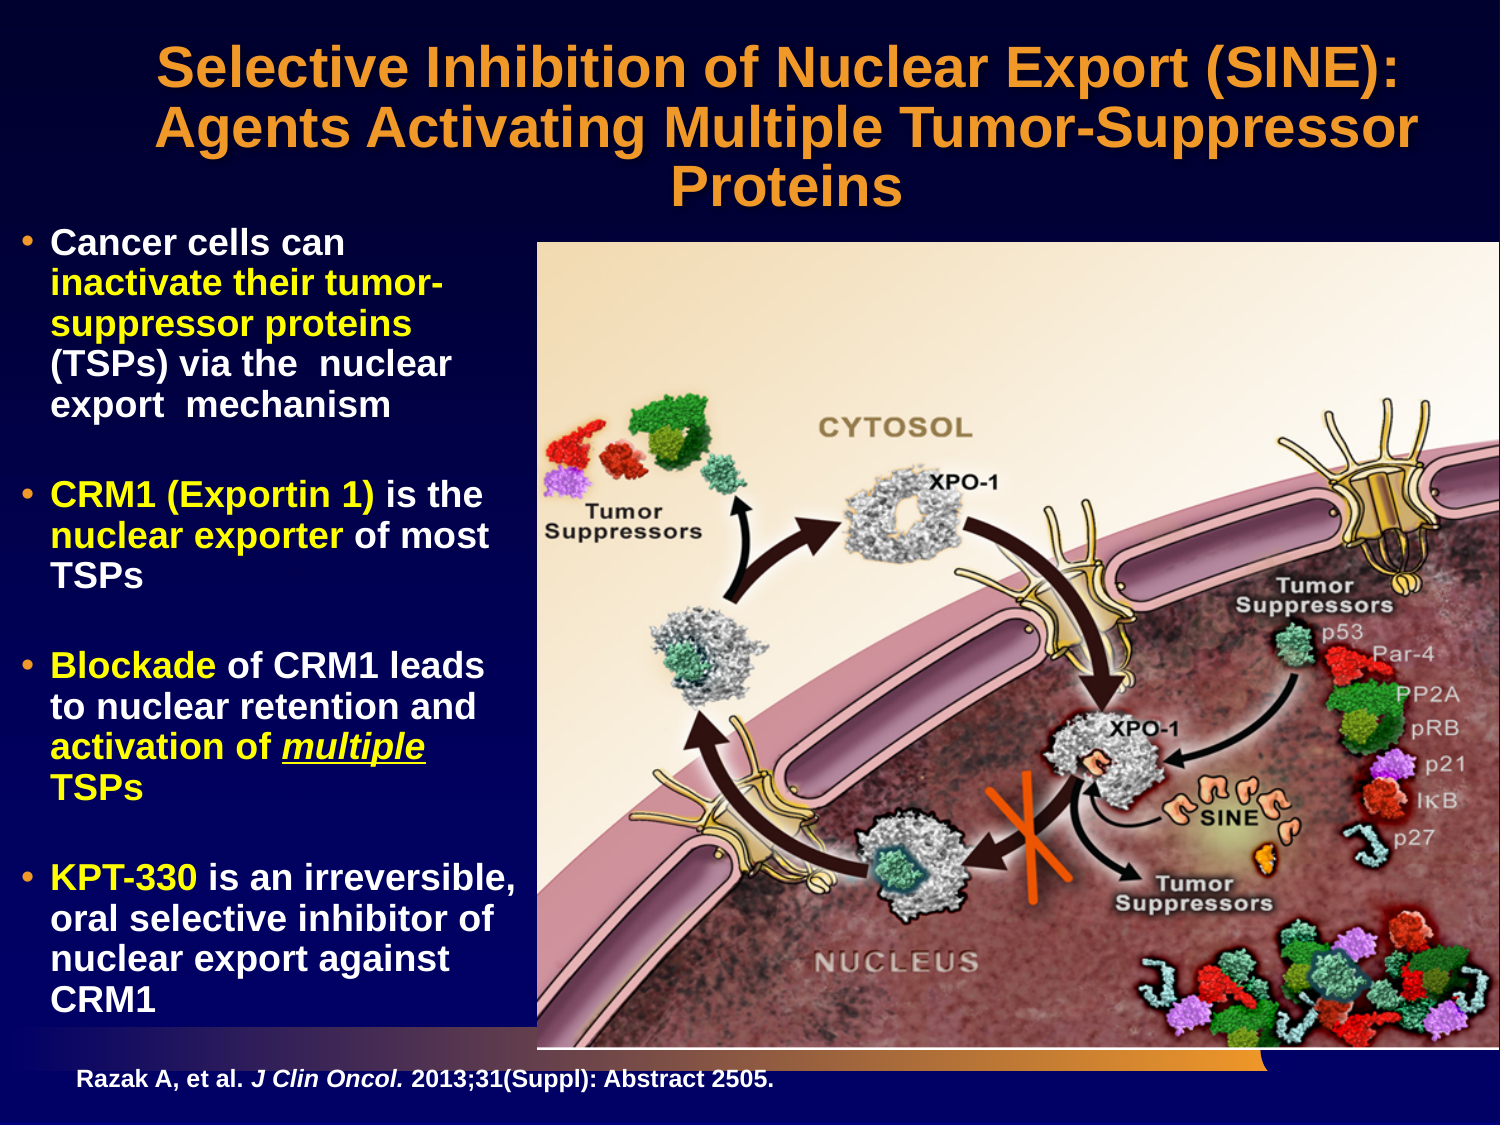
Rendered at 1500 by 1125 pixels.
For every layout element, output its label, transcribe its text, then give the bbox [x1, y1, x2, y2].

text_box Cancer cells can inactivate their tumor-suppressor proteins (TSPs) via the nuclear export mechanism CRM1 (Exportin 1) is the nuclear exporter of most TSPs Blockade of CRM1 leads to nuclear retention and activation of multiple TSPs KPT-330 is an irreversible, oral selective inhibitor of nuclear export against CRM1 [6, 215, 538, 1123]
picture [537, 242, 1499, 1051]
title Selective Inhibition of Nuclear Export (SINE): Agents Activating Multiple Tumor-Suppressor Proteins [0, 50, 1500, 209]
text_box Razak A, et al. J Clin Oncol. 2013;31(Suppl): Abstract 2505. [61, 1054, 791, 1100]
